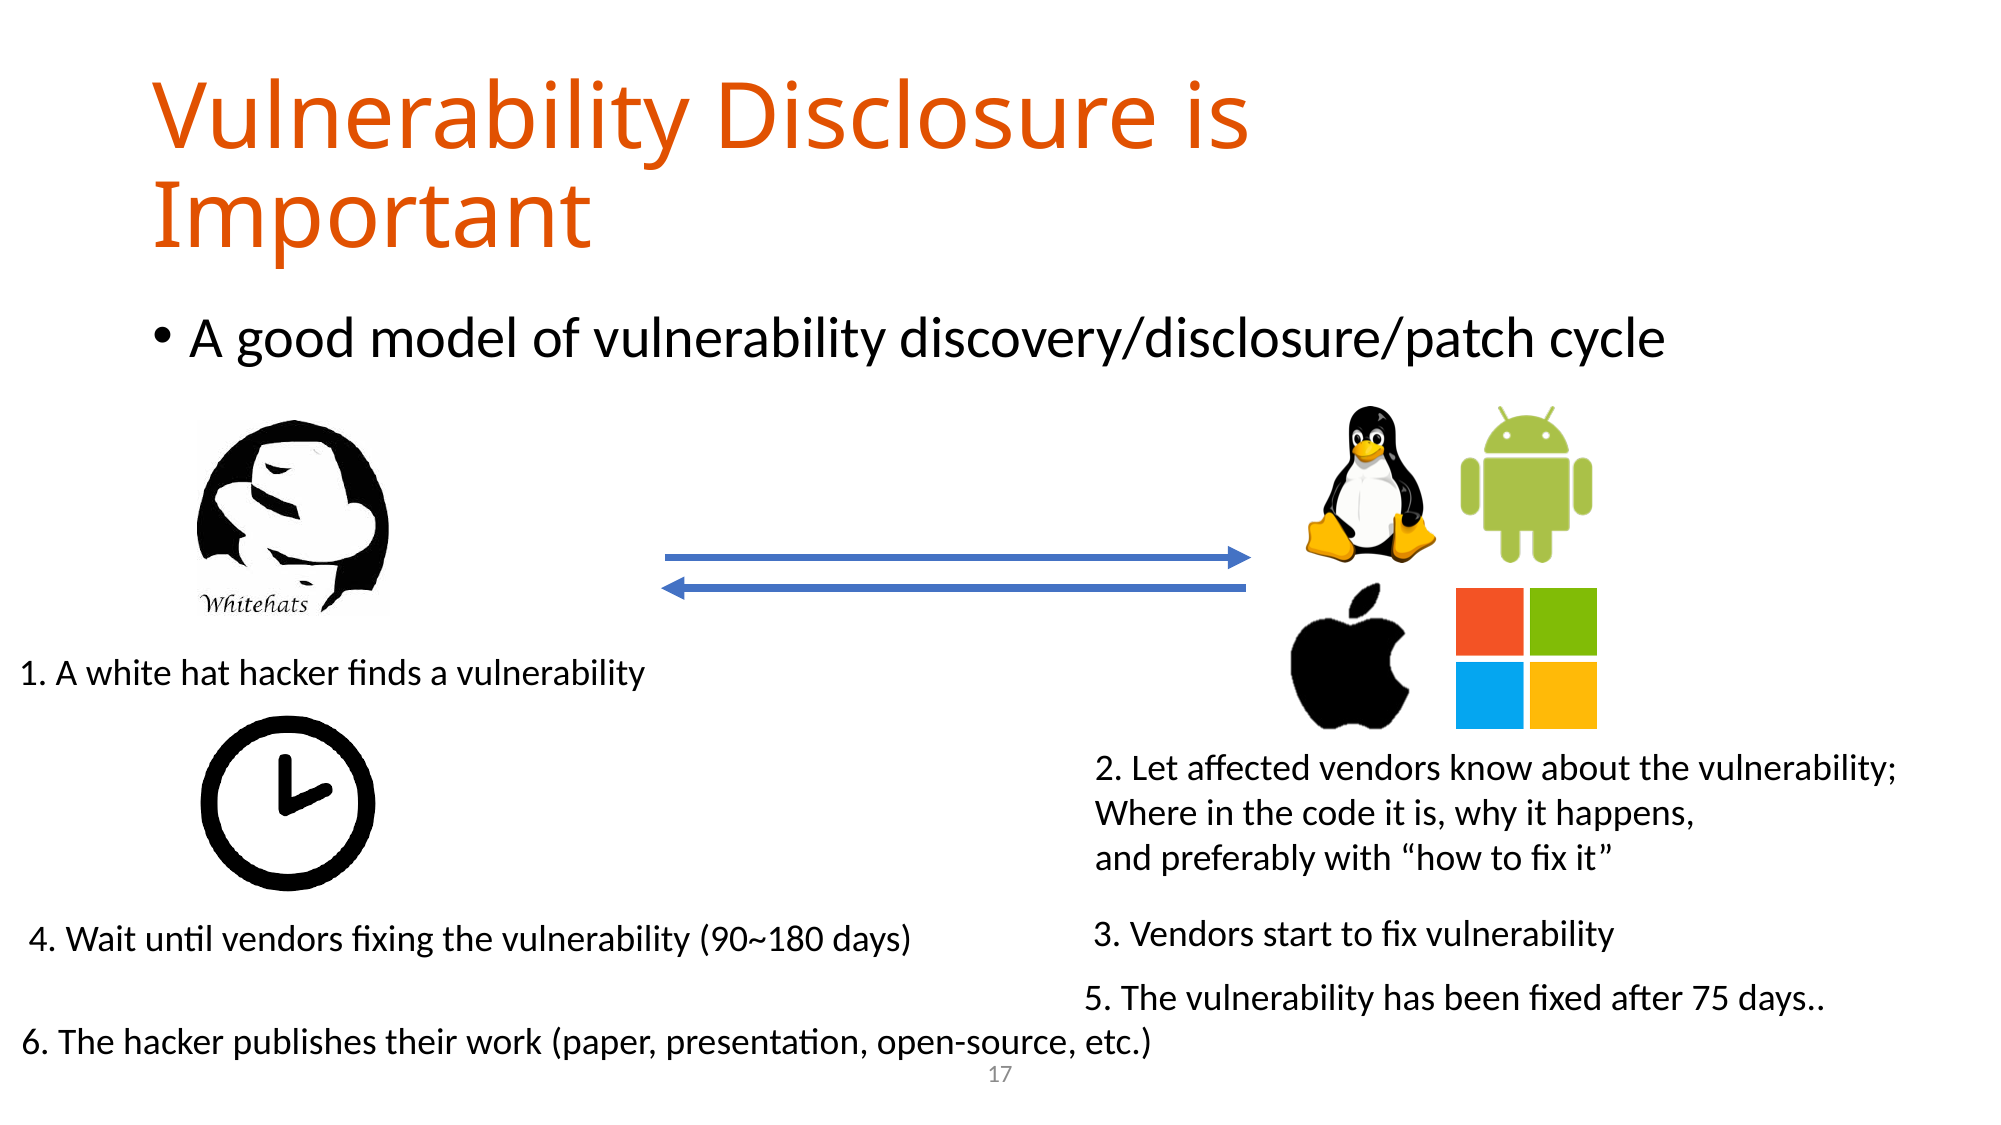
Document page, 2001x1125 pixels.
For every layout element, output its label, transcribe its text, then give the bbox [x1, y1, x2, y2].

picture [1251, 406, 1605, 756]
picture [197, 420, 390, 619]
picture [197, 712, 378, 894]
list A good model of vulnerability discovery/disclosure/patch cycle [137, 299, 1863, 1014]
text_box 6. The hacker publishes their work (paper, presentation, open-source, etc.) [6, 1009, 1169, 1070]
text_box 1. A white hat hacker finds a vulnerability [3, 640, 661, 701]
text_box 5. The vulnerability has been fixed after 75 days.. [1069, 965, 1842, 1026]
text_box 4. Wait until vendors fixing the vulnerability (90~180 days) [13, 906, 928, 967]
slide_number 17 [774, 1042, 1225, 1103]
text_box 3. Vendors start to fix vulnerability [1078, 901, 1631, 962]
title Vulnerability Disclosure is Important [137, 59, 1863, 278]
picture [1456, 588, 1597, 729]
text_box 2. Let affected vendors know about the vulnerability; Where in the code it is, why it happens, and preferably with “how to fix it” [1080, 735, 1913, 886]
